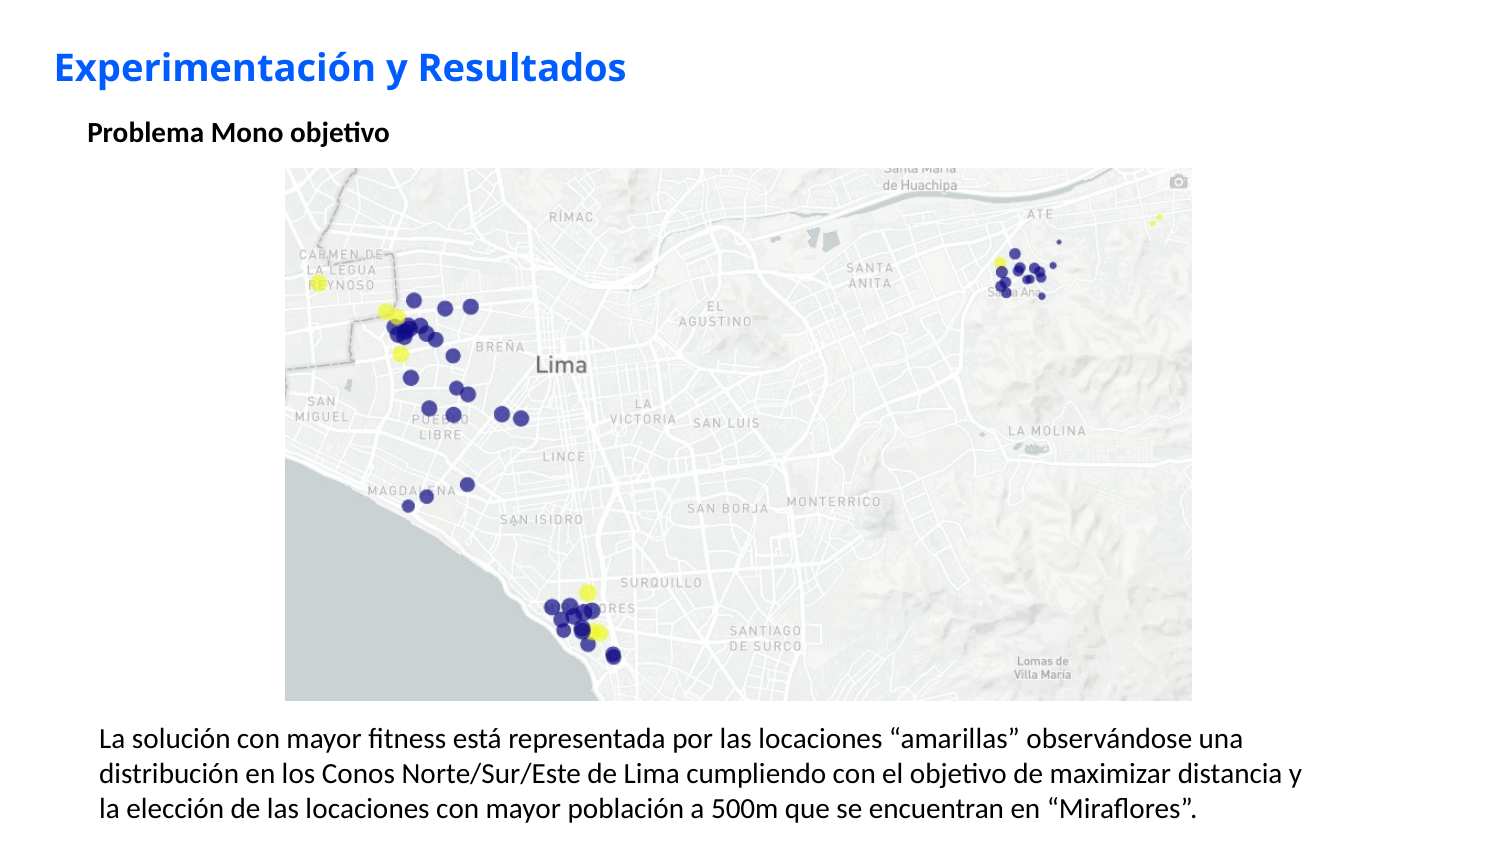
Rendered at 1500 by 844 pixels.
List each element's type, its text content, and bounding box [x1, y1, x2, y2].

picture [285, 167, 1192, 701]
title Experimentación y Resultados [42, 42, 1452, 96]
text_box Problema Mono objetivo [72, 98, 445, 164]
text_box La solución con mayor fitness está representada por las locaciones “amarillas” observándose una distribución en los Conos Norte/Sur/Este de Lima cumpliendo con el objetivo de maximizar distancia y la elección de las locaciones con mayor población a 500m que se encuentran en “Miraflores”. [84, 704, 1326, 840]
